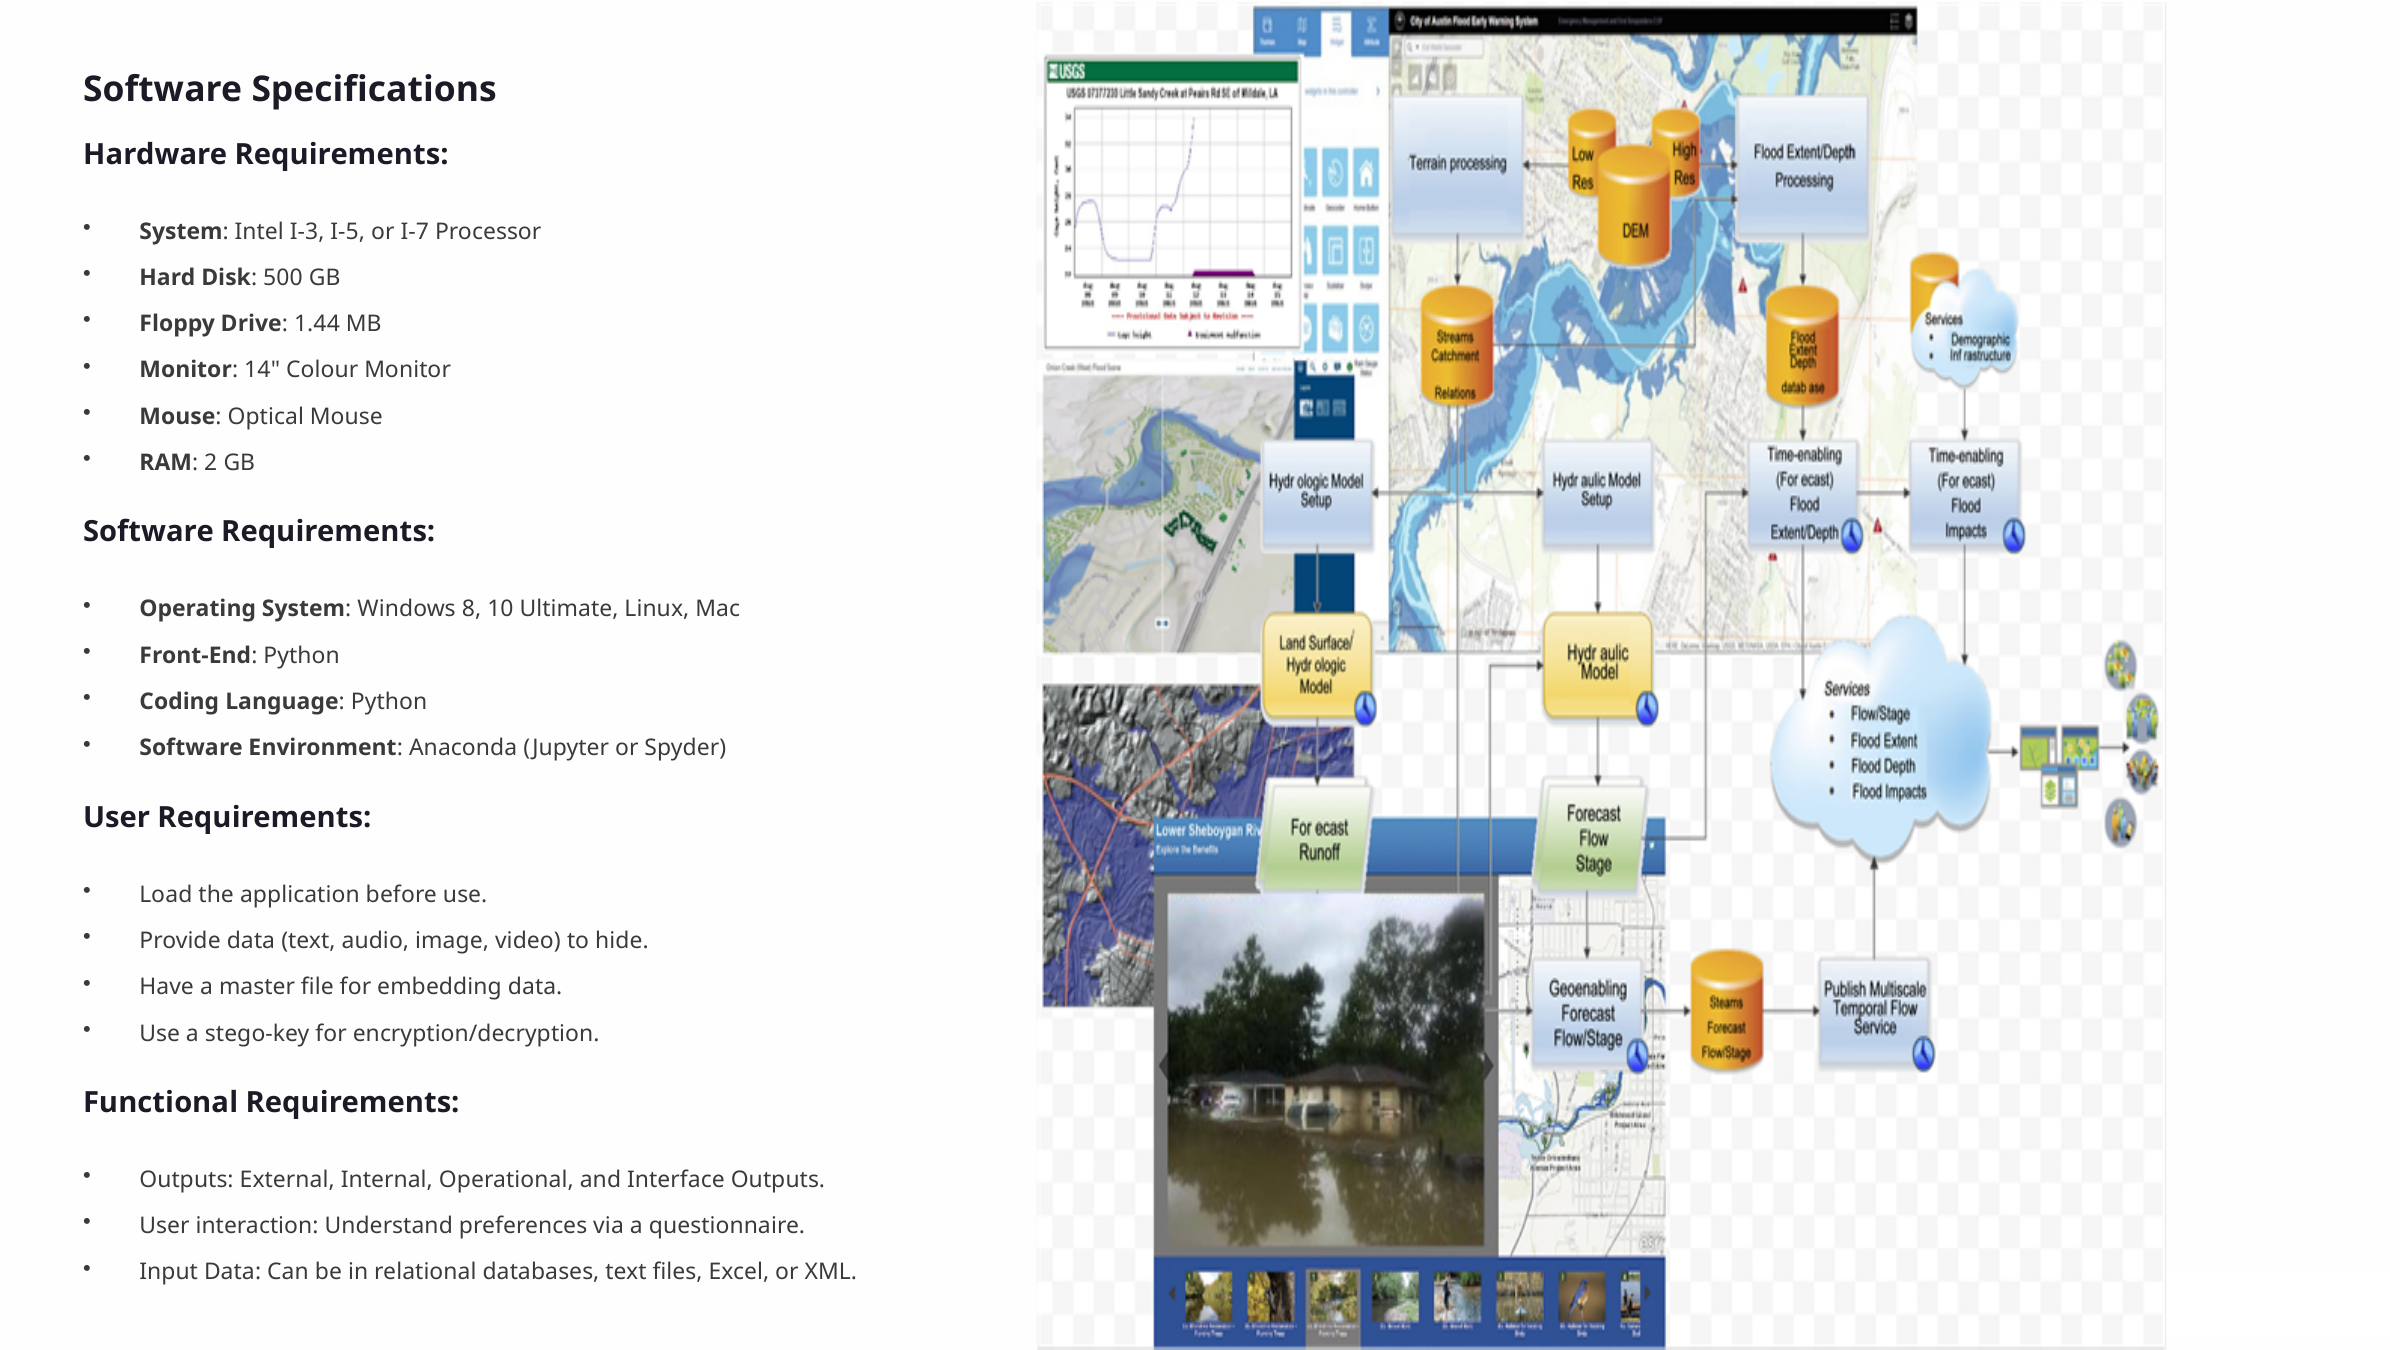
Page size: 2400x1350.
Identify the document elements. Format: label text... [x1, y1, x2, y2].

text_box Provide data (text, audio, image, video) to hide. [83, 915, 1029, 954]
text_box Floppy Drive: 1.44 MB [83, 298, 1029, 337]
text_box System: Intel I-3, I-5, or I-7 Processor [83, 206, 1029, 245]
text_box Software Environment: Anaconda (Jupyter or Spyder) [83, 722, 1029, 761]
text_box Coding Language: Python [83, 676, 1029, 715]
text_box Software Requirements: [83, 511, 427, 549]
text_box RAM: 2 GB [83, 437, 1029, 476]
text_box Hardware Requirements: [83, 133, 438, 171]
text_box Have a master file for embedding data. [83, 961, 1029, 1000]
text_box Mouse: Optical Mouse [83, 391, 1029, 430]
text_box Software Specifications [83, 65, 488, 110]
text_box Load the application before use. [83, 869, 1029, 908]
text_box Input Data: Can be in relational databases, text files, Excel, or XML. [83, 1246, 1029, 1285]
text_box Functional Requirements: [83, 1081, 448, 1119]
text_box Monitor: 14" Colour Monitor [83, 345, 1029, 383]
text_box User interaction: Understand preferences via a questionnaire. [83, 1200, 1029, 1239]
text_box Front-End: Python [83, 630, 1029, 669]
text_box Operating System: Windows 8, 10 Ultimate, Linux, Mac [83, 583, 1029, 622]
text_box Use a stego-key for encryption/decryption. [83, 1008, 1029, 1046]
text_box User Requirements: [83, 796, 380, 834]
text_box Hard Disk: 500 GB [83, 252, 1029, 291]
picture [1029, 2, 2389, 1350]
text_box Outputs: External, Internal, Operational, and Interface Outputs. [83, 1154, 1029, 1193]
